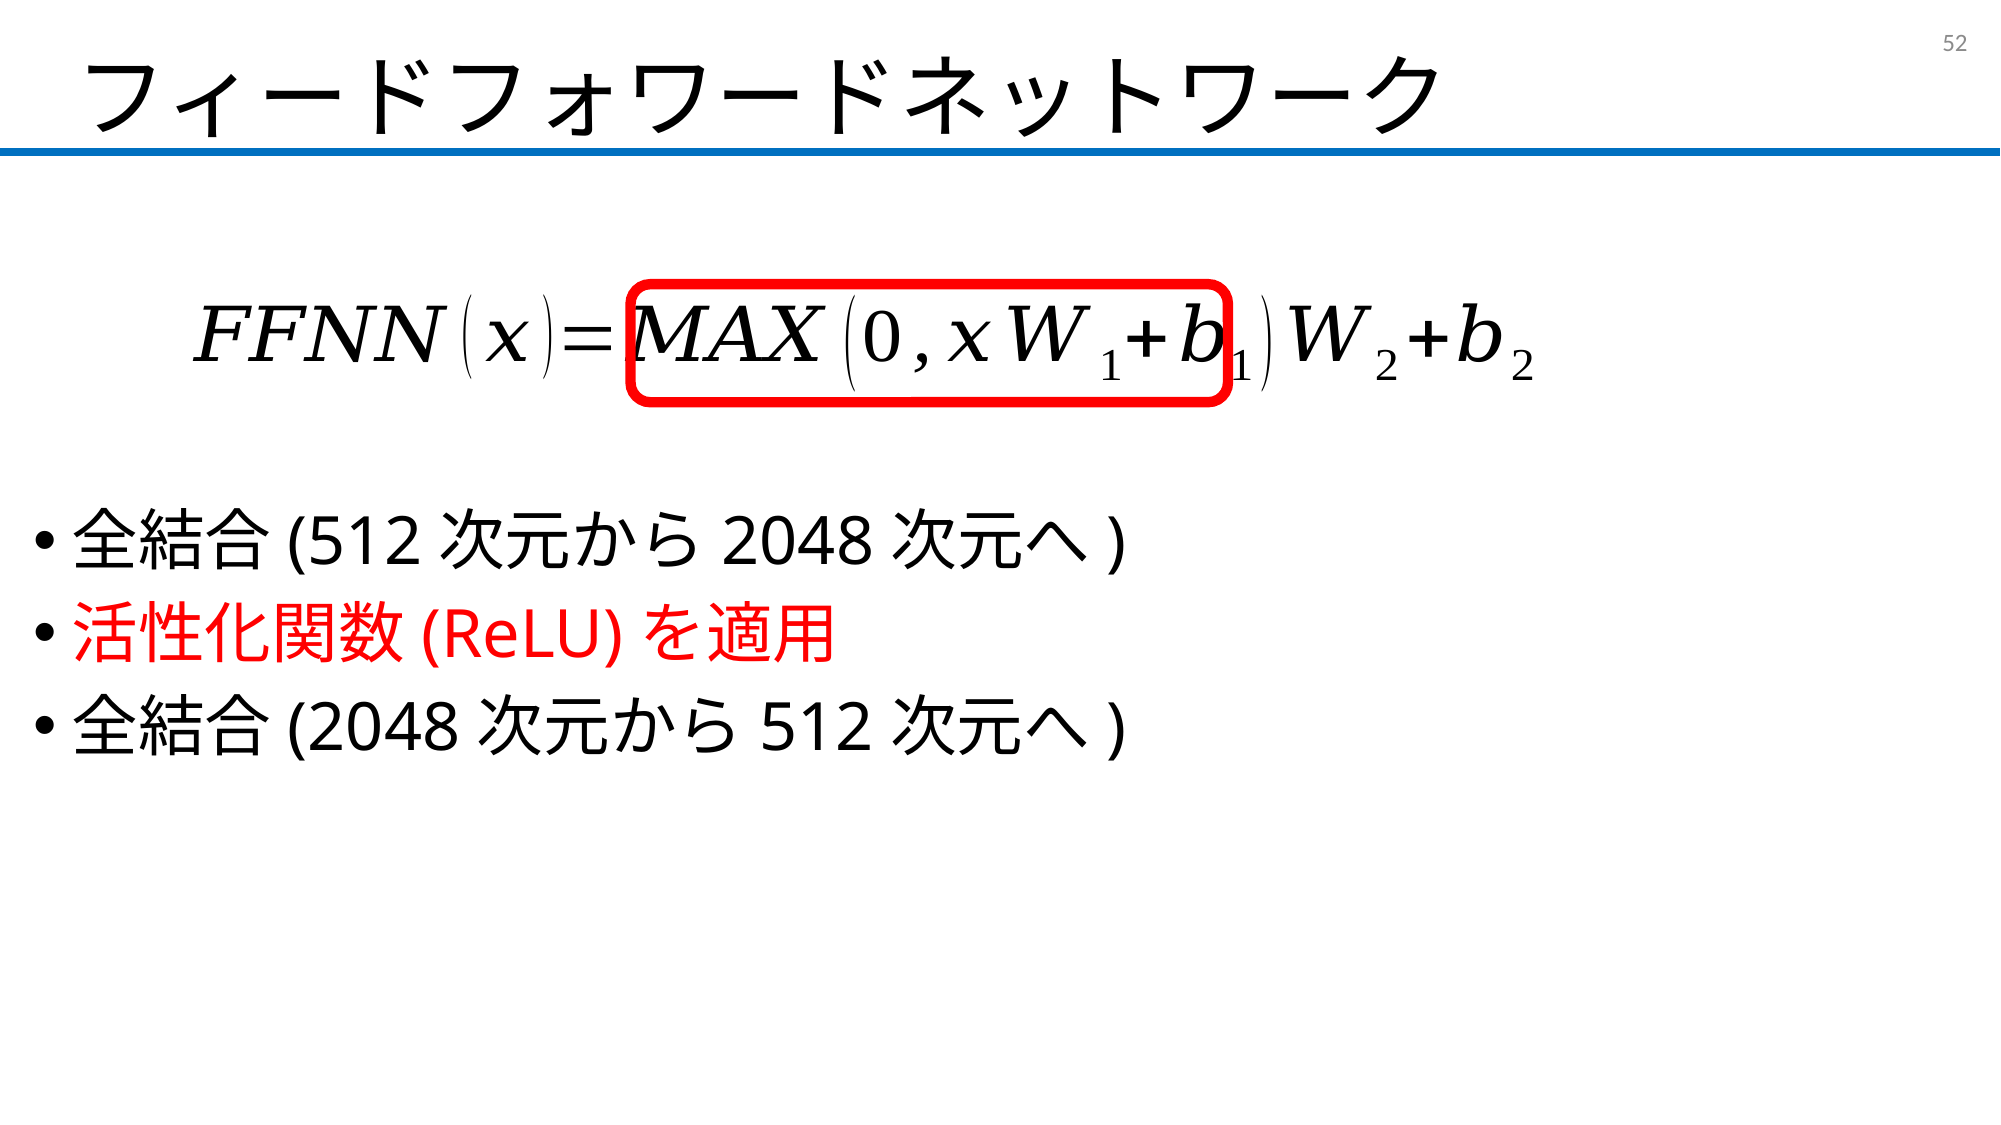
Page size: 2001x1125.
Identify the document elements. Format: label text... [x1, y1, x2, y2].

slide_number 51 [1532, 11, 1983, 72]
list 全結合(512次元から2048次元へ) 活性化関数(ReLU)を適用 全結合(2048次元から512次元へ) [19, 213, 1983, 1114]
text_box [629, 283, 1230, 404]
title フィードフォワードネットワーク [60, 0, 1943, 202]
